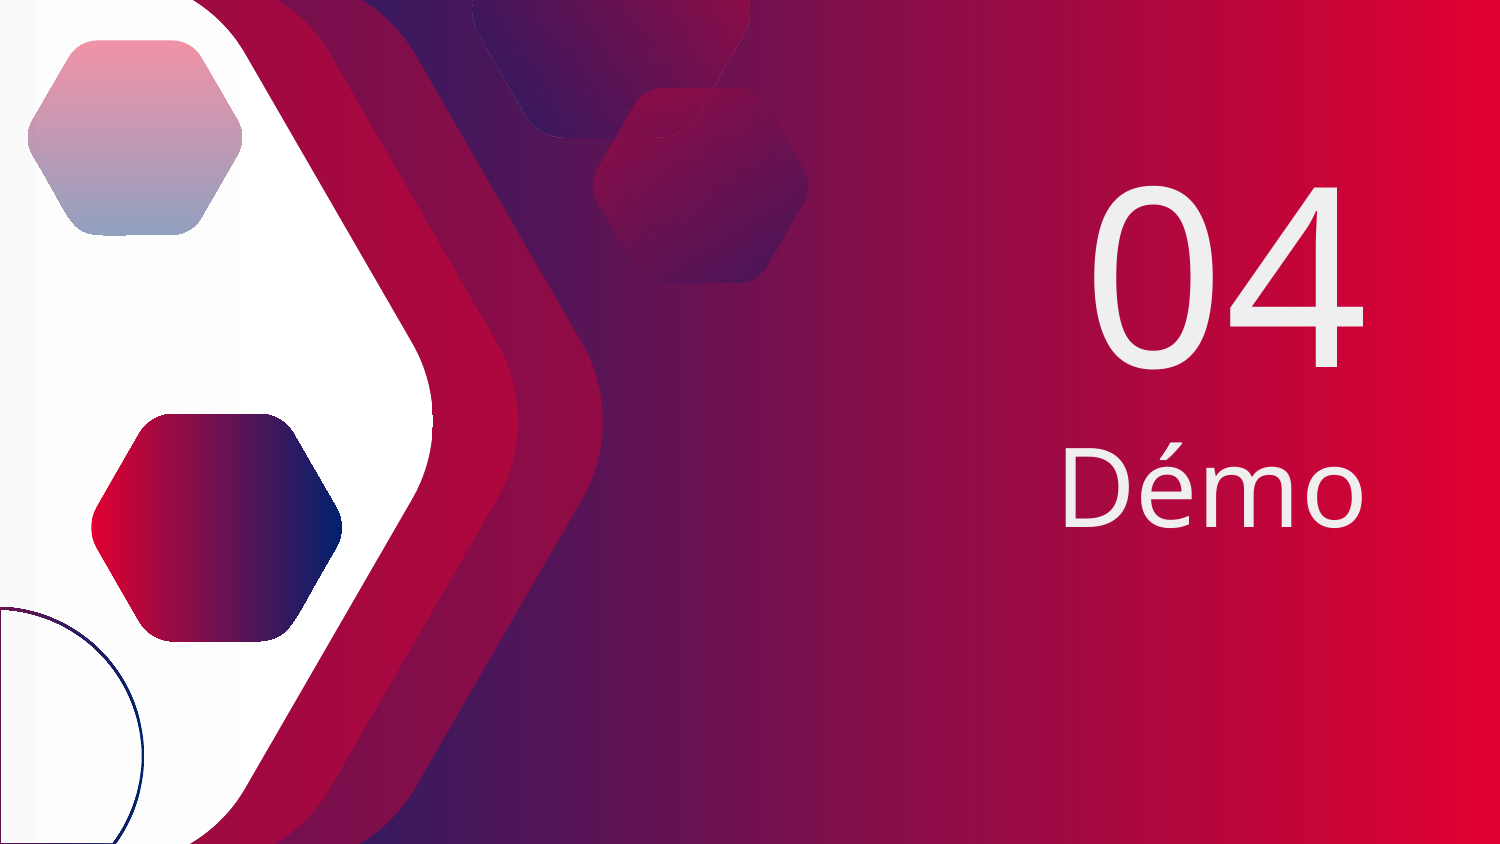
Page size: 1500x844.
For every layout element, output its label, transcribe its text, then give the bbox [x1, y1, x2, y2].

title 04 [1034, 171, 1383, 365]
text_box [593, 88, 808, 284]
title Démo [705, 401, 1383, 558]
